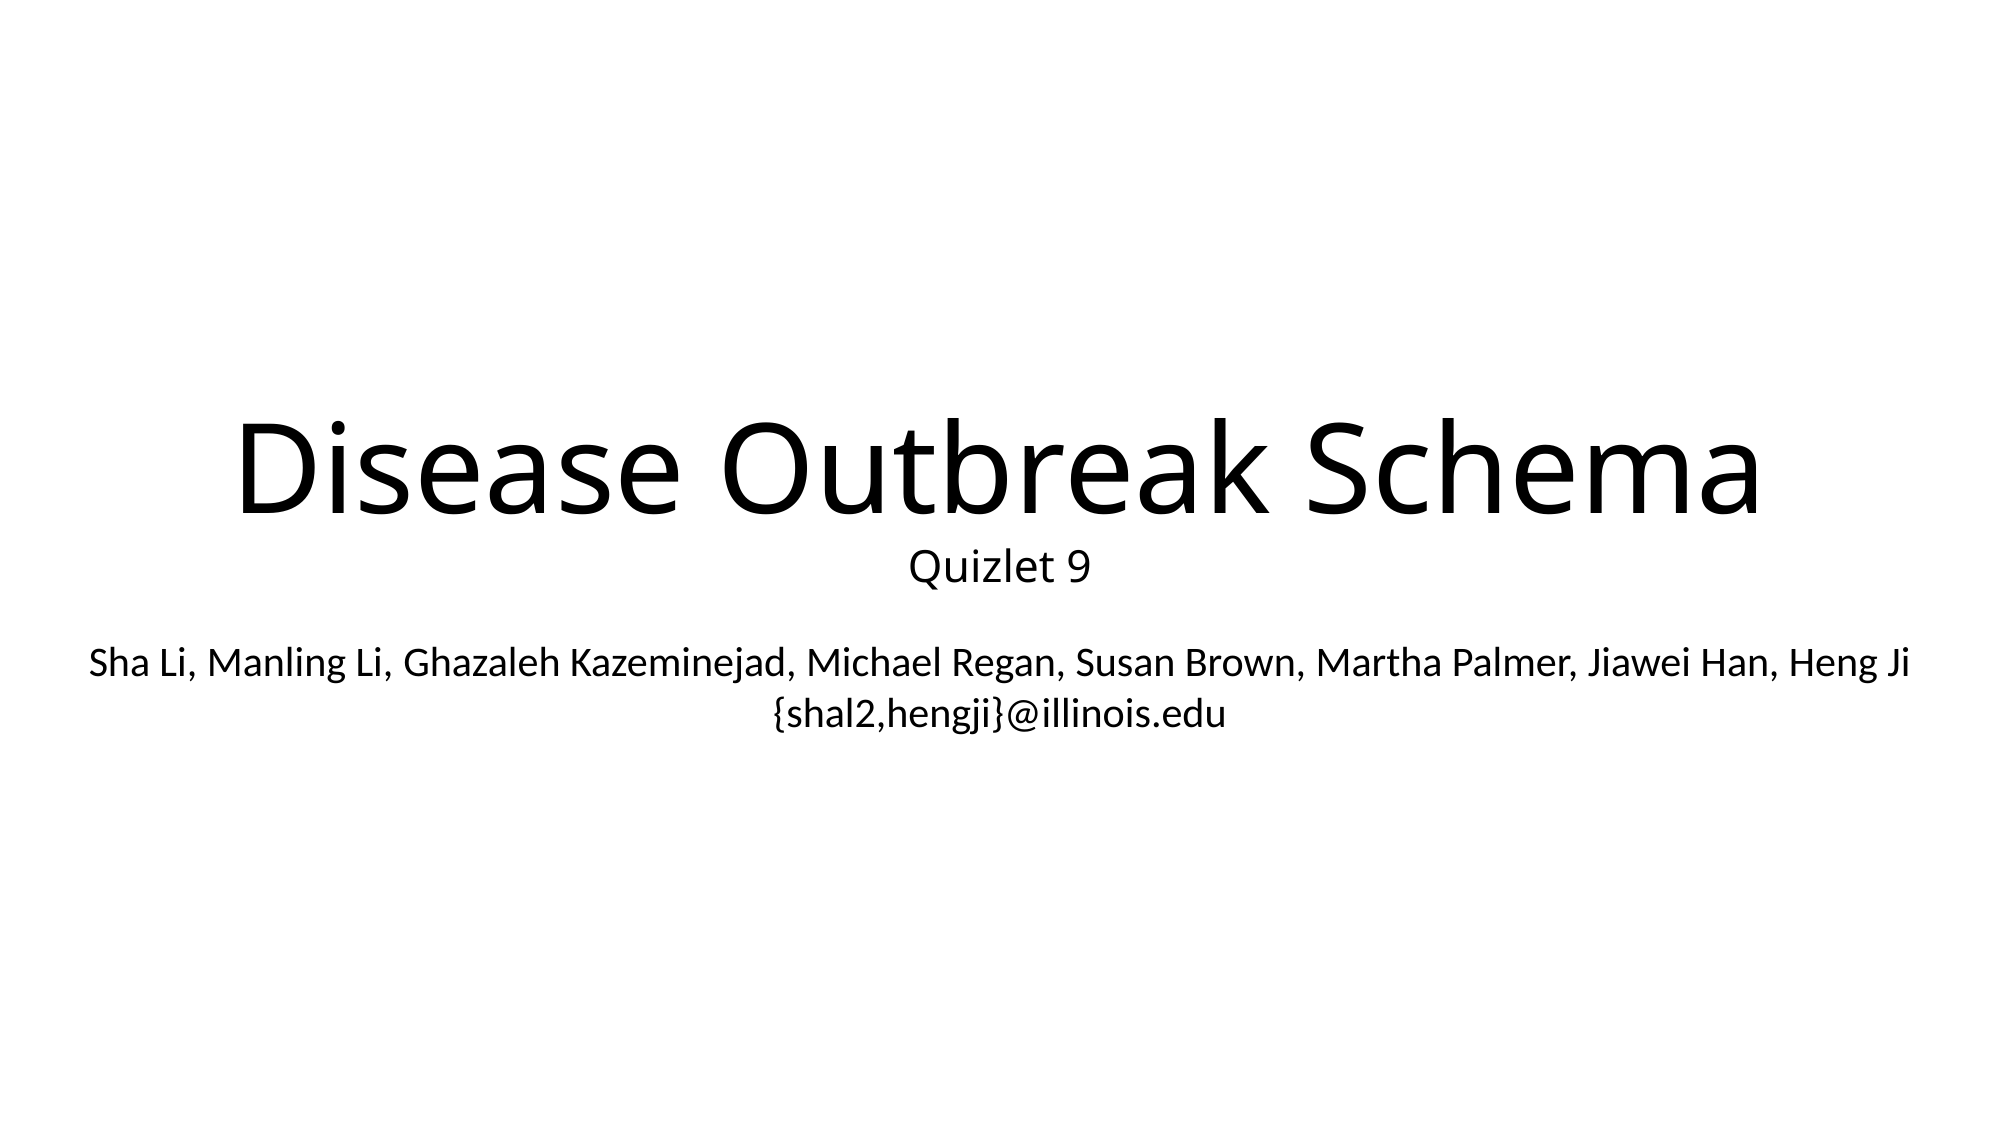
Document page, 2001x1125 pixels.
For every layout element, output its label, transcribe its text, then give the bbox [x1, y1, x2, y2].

subtitle Sha Li, Manling Li, Ghazaleh Kazeminejad, Michael Regan, Susan Brown, Martha Palmer, Jiawei Han, Heng Ji {shal2,hengji}@illinois.edu [68, 619, 1932, 794]
title Disease Outbreak Schema Quizlet 9 [68, 162, 1932, 612]
